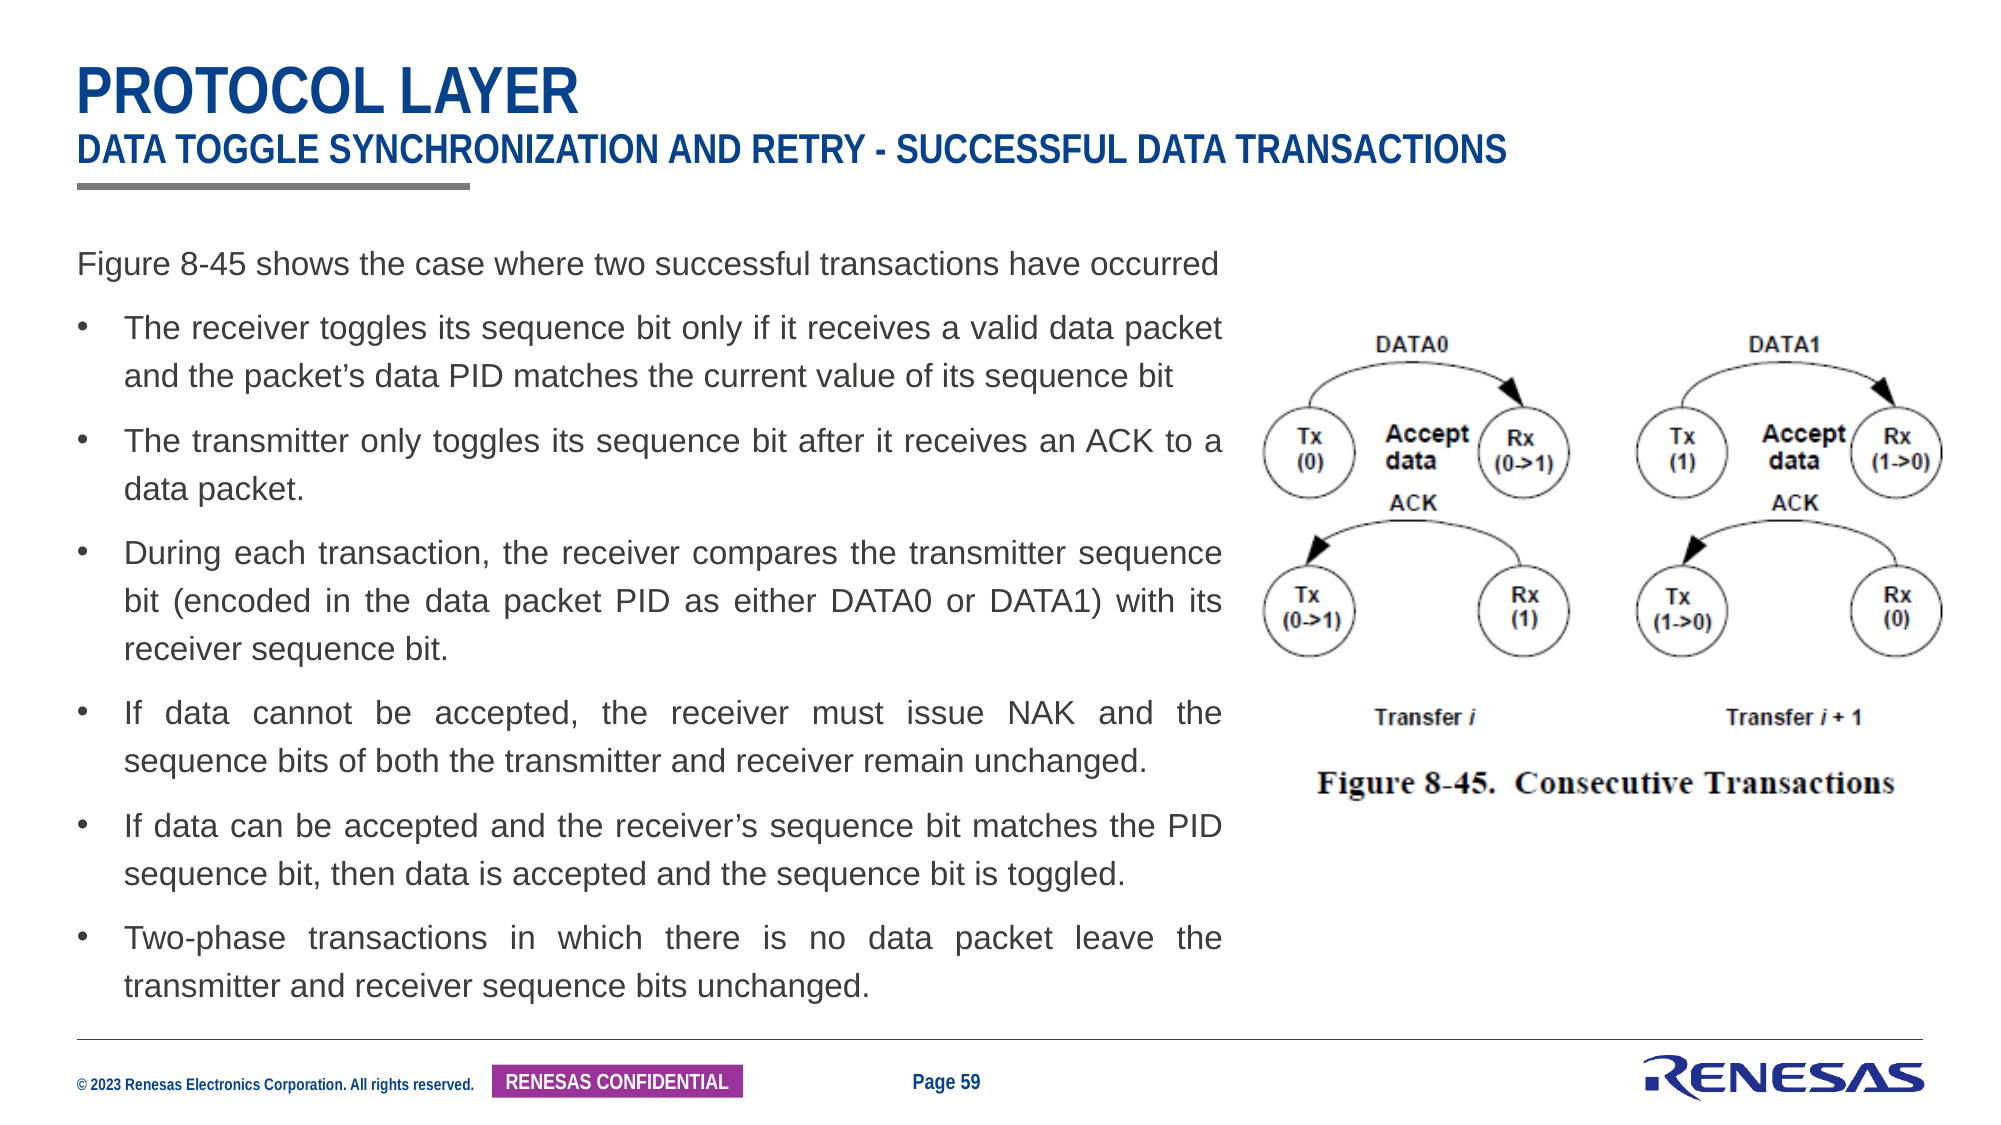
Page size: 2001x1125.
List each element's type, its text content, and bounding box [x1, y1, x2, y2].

picture [1259, 322, 1959, 803]
list Figure 8-45 shows the case where two successful transactions have occurred The receiver toggles its sequence bit only if it receives a valid data packet and the packet’s data PID matches the current value of its sequence bit The transmitter only toggles its sequence bit after it receives an ACK to a data packet. During each transaction, the receiver compares the transmitter sequence bit (encoded in the data packet PID as either DATA0 or DATA1) with its receiver sequence bit. If data cannot be accepted, the receiver must issue NAK and the sequence bits of both the transmitter and receiver remain unchanged. If data can be accepted and the receiver’s sequence bit matches the PID sequence bit, then data is accepted and the sequence bit is toggled. Two-phase transactions in which there is no data packet leave the transmitter and receiver sequence bits unchanged. [76, 233, 1225, 1009]
title Protocol Layer Data Toggle Synchronization and Retry - Successful Data Transactions [76, 54, 1922, 173]
picture [1637, 1049, 1933, 1106]
